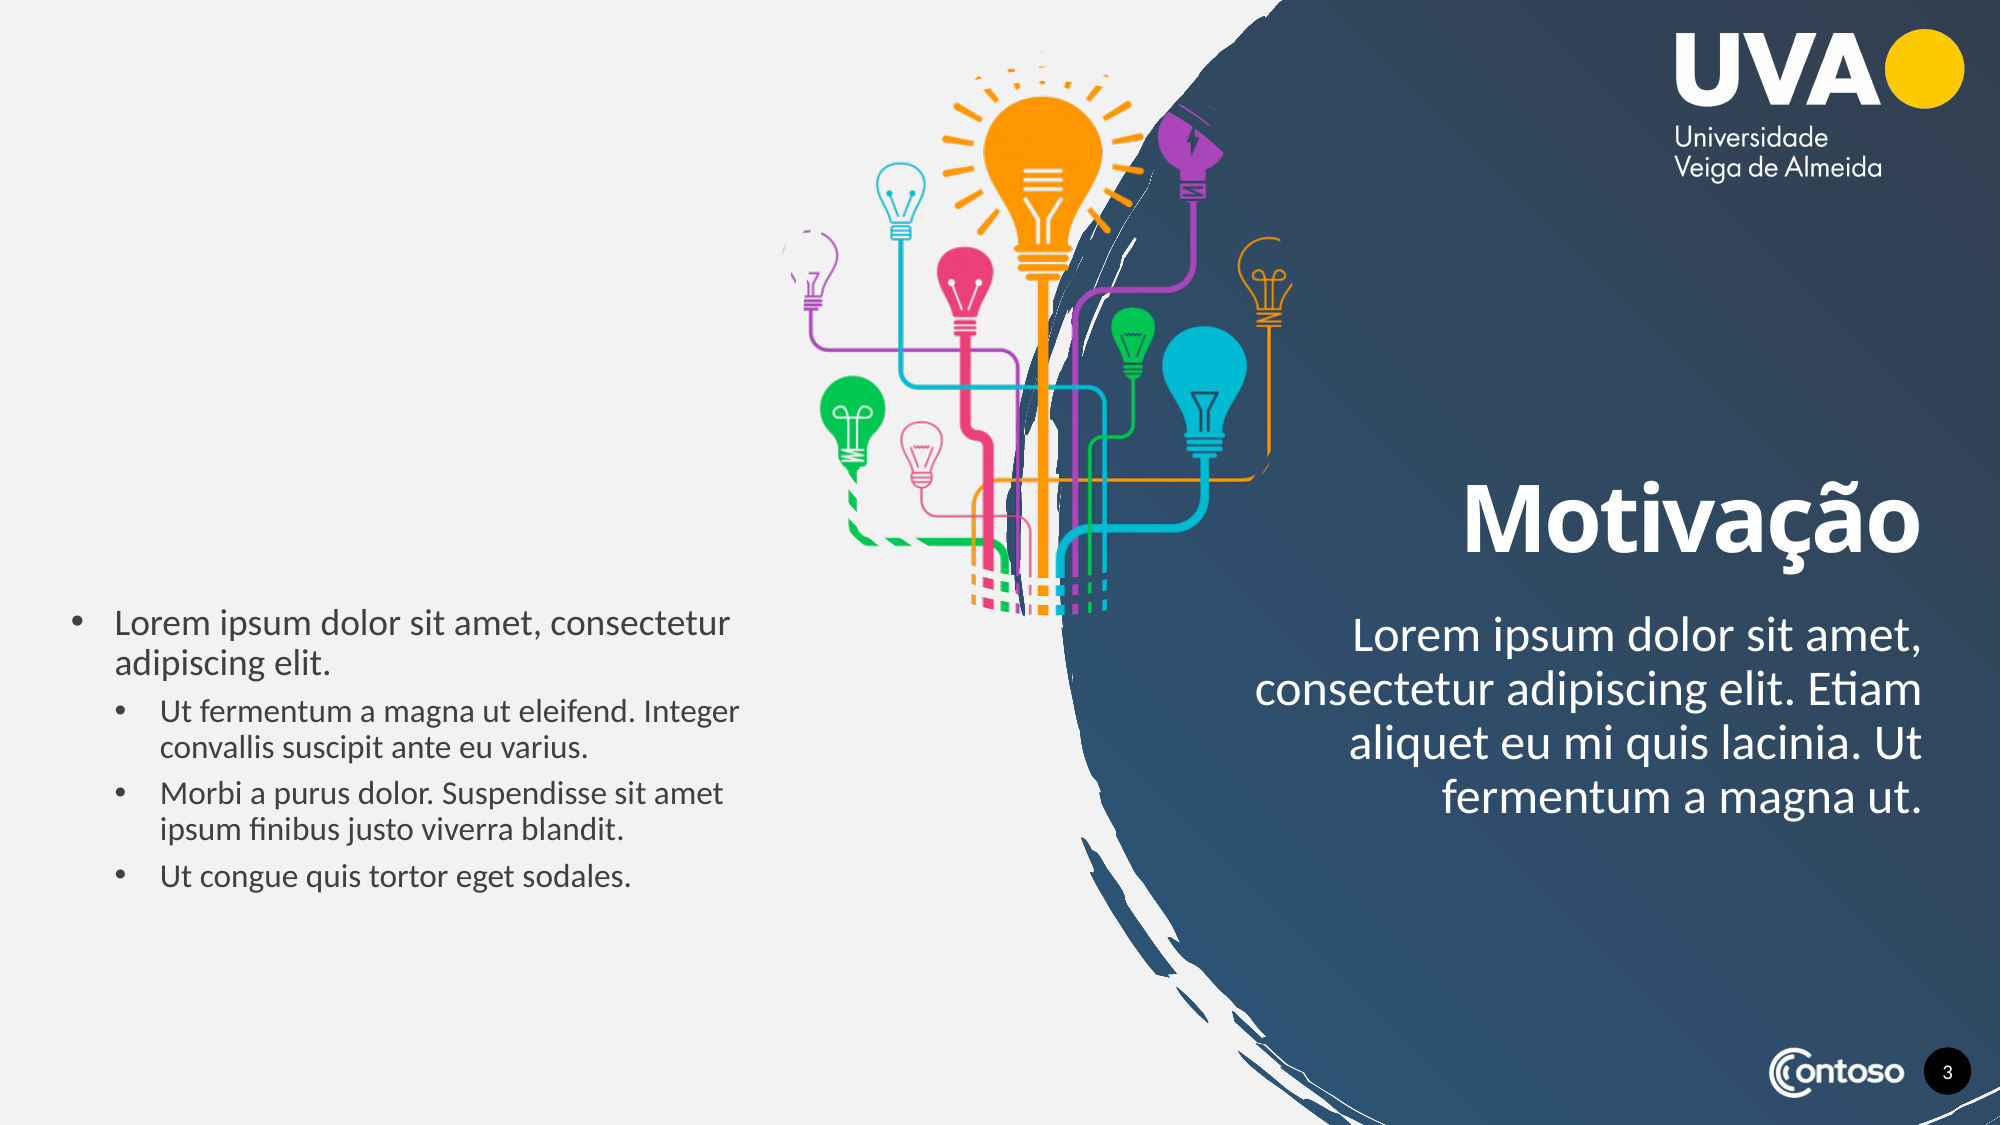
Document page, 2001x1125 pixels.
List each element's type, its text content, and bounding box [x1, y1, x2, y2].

list Lorem ipsum dolor sit amet, consectetur adipiscing elit. Ut fermentum a magna ut eleifend. Integer convallis suscipit ante eu varius. Morbi a purus dolor. Suspendisse sit amet ipsum finibus justo viverra blandit. Ut congue quis tortor eget sodales. [70, 602, 800, 1051]
slide_number 3 [1923, 1047, 1972, 1095]
picture [766, 49, 1319, 616]
subtitle Lorem ipsum dolor sit amet, consectetur adipiscing elit. Etiam aliquet eu mi quis lacinia. Ut fermentum a magna ut. [1252, 608, 1923, 841]
title Motivação [1319, 455, 1923, 574]
picture [1764, 1043, 1909, 1099]
picture [1662, 14, 1974, 198]
